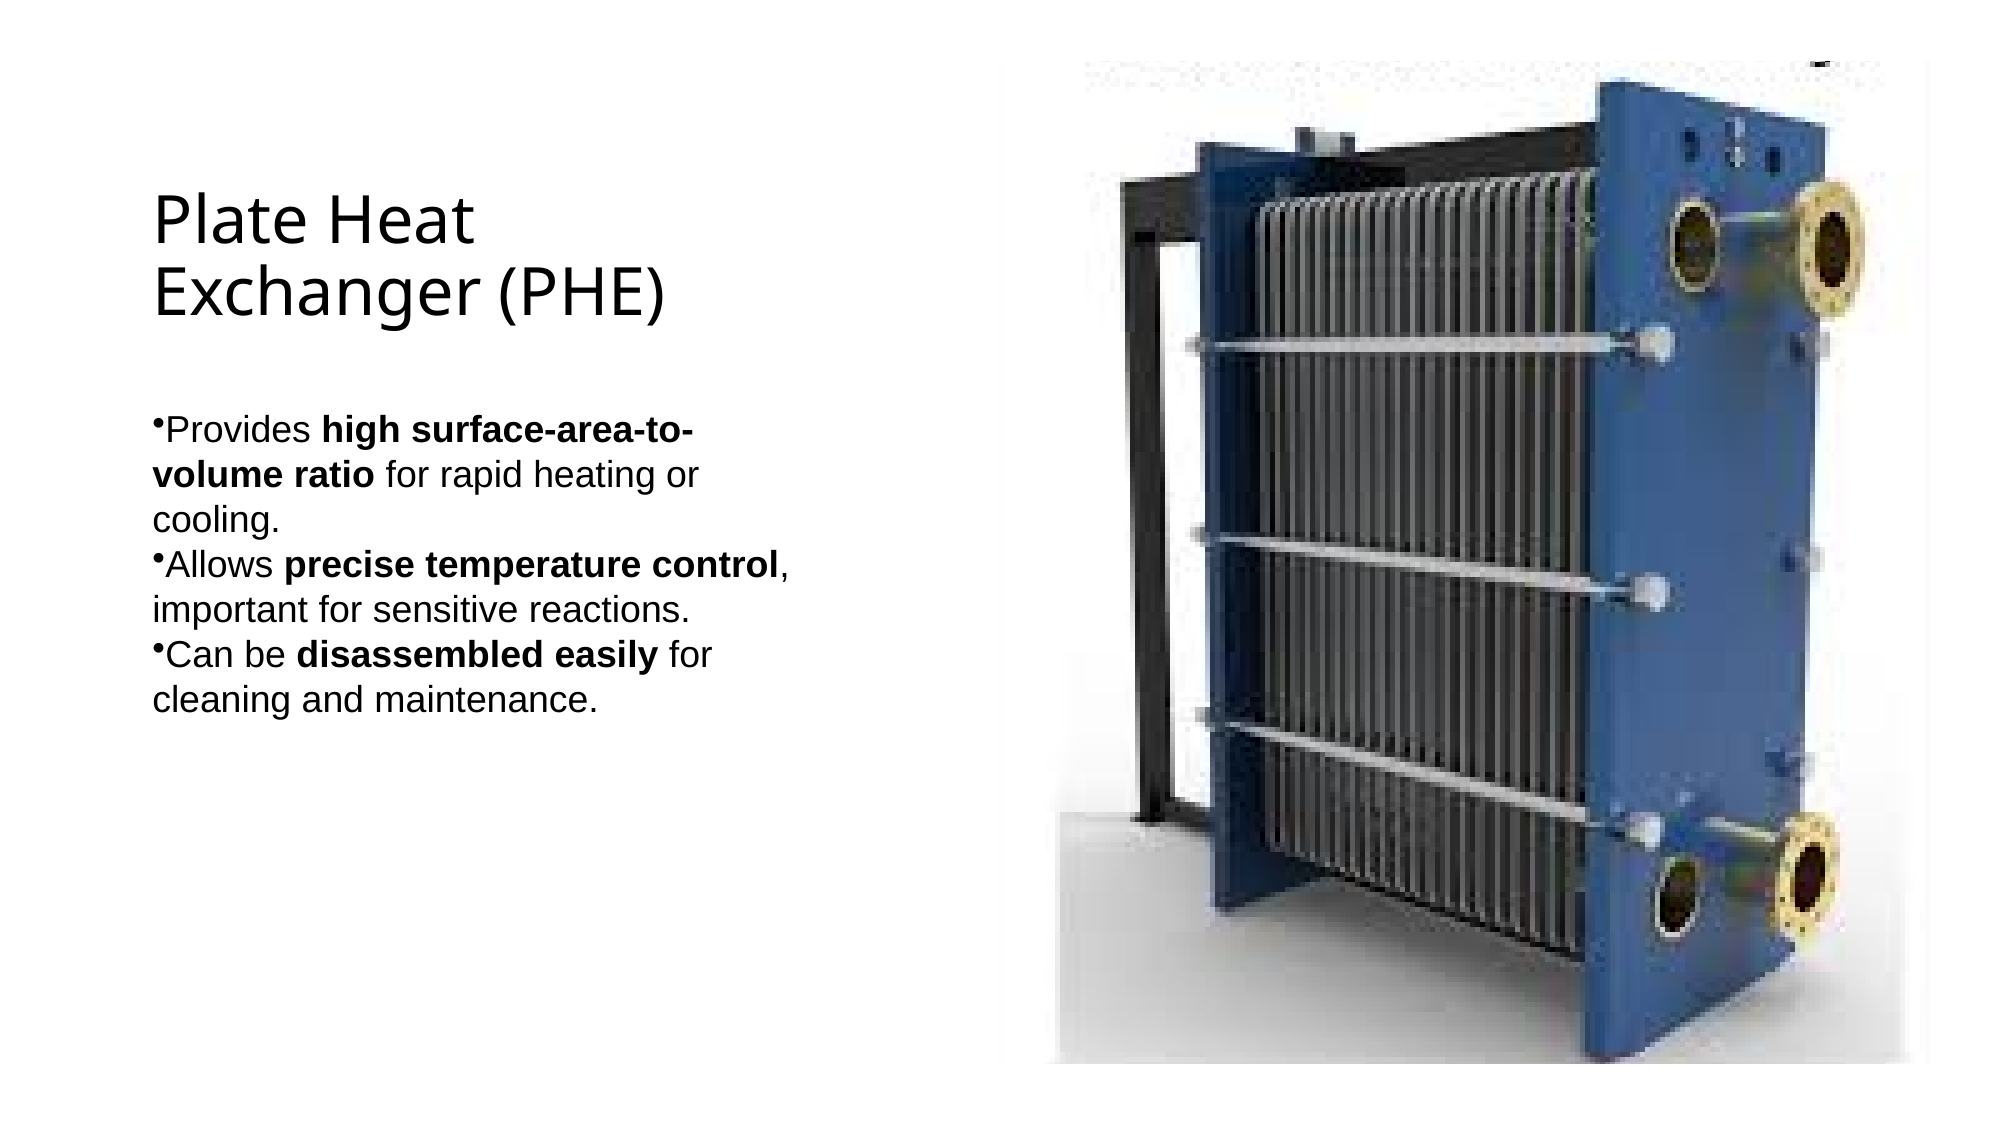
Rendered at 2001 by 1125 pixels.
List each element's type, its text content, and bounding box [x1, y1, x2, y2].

title Plate Heat Exchanger (PHE) [137, 75, 783, 236]
picture [999, 61, 1935, 1064]
list Provides high surface-area-to-volume ratio for rapid heating or cooling. Allows precise temperature control, important for sensitive reactions. Can be disassembled easily for cleaning and maintenance. [137, 236, 827, 889]
